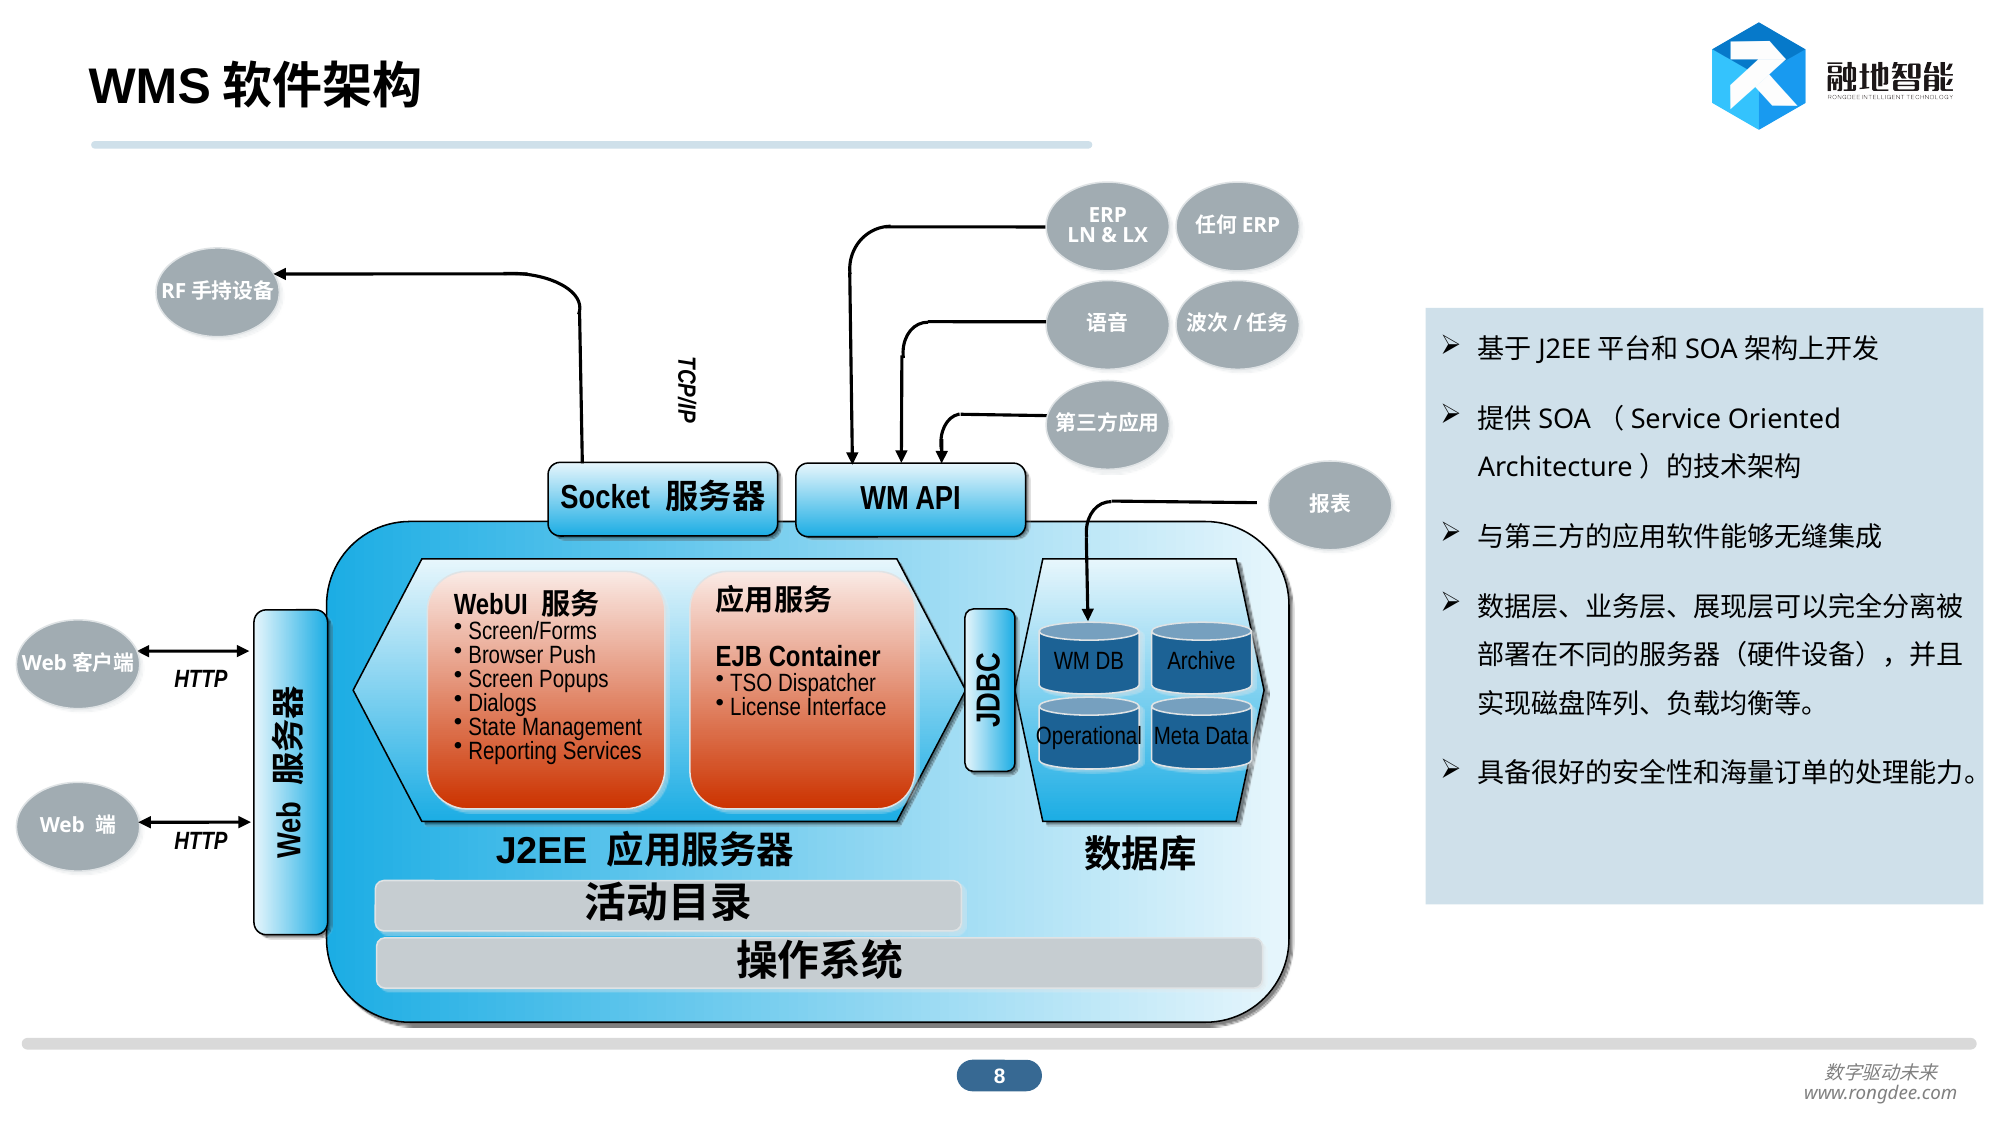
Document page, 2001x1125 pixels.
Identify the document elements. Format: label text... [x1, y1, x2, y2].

text_box [1039, 697, 1139, 715]
text_box [353, 558, 914, 822]
text_box RF手持设备 [155, 247, 272, 337]
text_box [1151, 697, 1252, 715]
text_box Web 端 [16, 782, 140, 872]
text_box WM DB [1039, 622, 1140, 695]
text_box Web客户端 [16, 619, 140, 709]
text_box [937, 413, 1059, 464]
text_box [1086, 501, 1114, 538]
text_box 数据库 [1075, 825, 1206, 879]
text_box ERP LN & LX [1046, 182, 1170, 271]
text_box Operational [1039, 697, 1140, 770]
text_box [272, 273, 583, 464]
text_box TCP/IP [668, 309, 705, 470]
text_box Web 服务器 [253, 609, 328, 935]
text_box 基于J2EE平台和SOA架构上开发 提供SOA（Service Oriented Architecture）的技术架构 与第三方的应用软件能够无缝集成 数据层、业务层、展现层可以完全分离被部署在不同的服务器（硬件设备），并且实现磁盘阵列、负载均衡等。 具备很好的安全性和海量订单的处理能力。 [1425, 307, 1984, 905]
text_box [846, 272, 859, 465]
text_box 任何ERP [1176, 182, 1300, 271]
text_box [1081, 537, 1094, 622]
text_box JDBC [964, 608, 1015, 772]
text_box J2EE 应用服务器 [402, 821, 888, 876]
text_box HTTP [121, 661, 253, 698]
text_box [919, 601, 964, 778]
text_box Archive [1151, 622, 1252, 695]
text_box [1020, 558, 1252, 822]
text_box [1151, 622, 1252, 640]
text_box [849, 226, 892, 275]
text_box 波次/任务 [1176, 280, 1300, 370]
text_box [903, 322, 931, 359]
text_box WebUI 服务 Screen/Forms Browser Push Screen Popups Dialogs State Management Reporting Services [427, 571, 665, 809]
text_box HTTP [121, 823, 253, 860]
text_box WM API [795, 463, 1026, 537]
text_box [138, 815, 251, 823]
text_box [141, 644, 250, 658]
text_box 零拣区 [1039, 622, 1139, 640]
text_box Meta Data [1151, 697, 1252, 770]
text_box 语音 [1046, 280, 1170, 370]
text_box 操作系统 [376, 937, 1263, 989]
text_box 第三方应用 [1051, 380, 1170, 470]
title WMS软件架构 [0, 0, 2000, 149]
text_box [1232, 652, 1265, 729]
text_box 活动目录 [375, 880, 962, 931]
text_box 报表 [1268, 460, 1392, 550]
text_box 应用服务 EJB Container TSO Dispatcher License Interface [689, 571, 915, 809]
text_box Socket 服务器 [548, 462, 778, 536]
text_box [326, 521, 1289, 1023]
text_box [895, 355, 908, 463]
